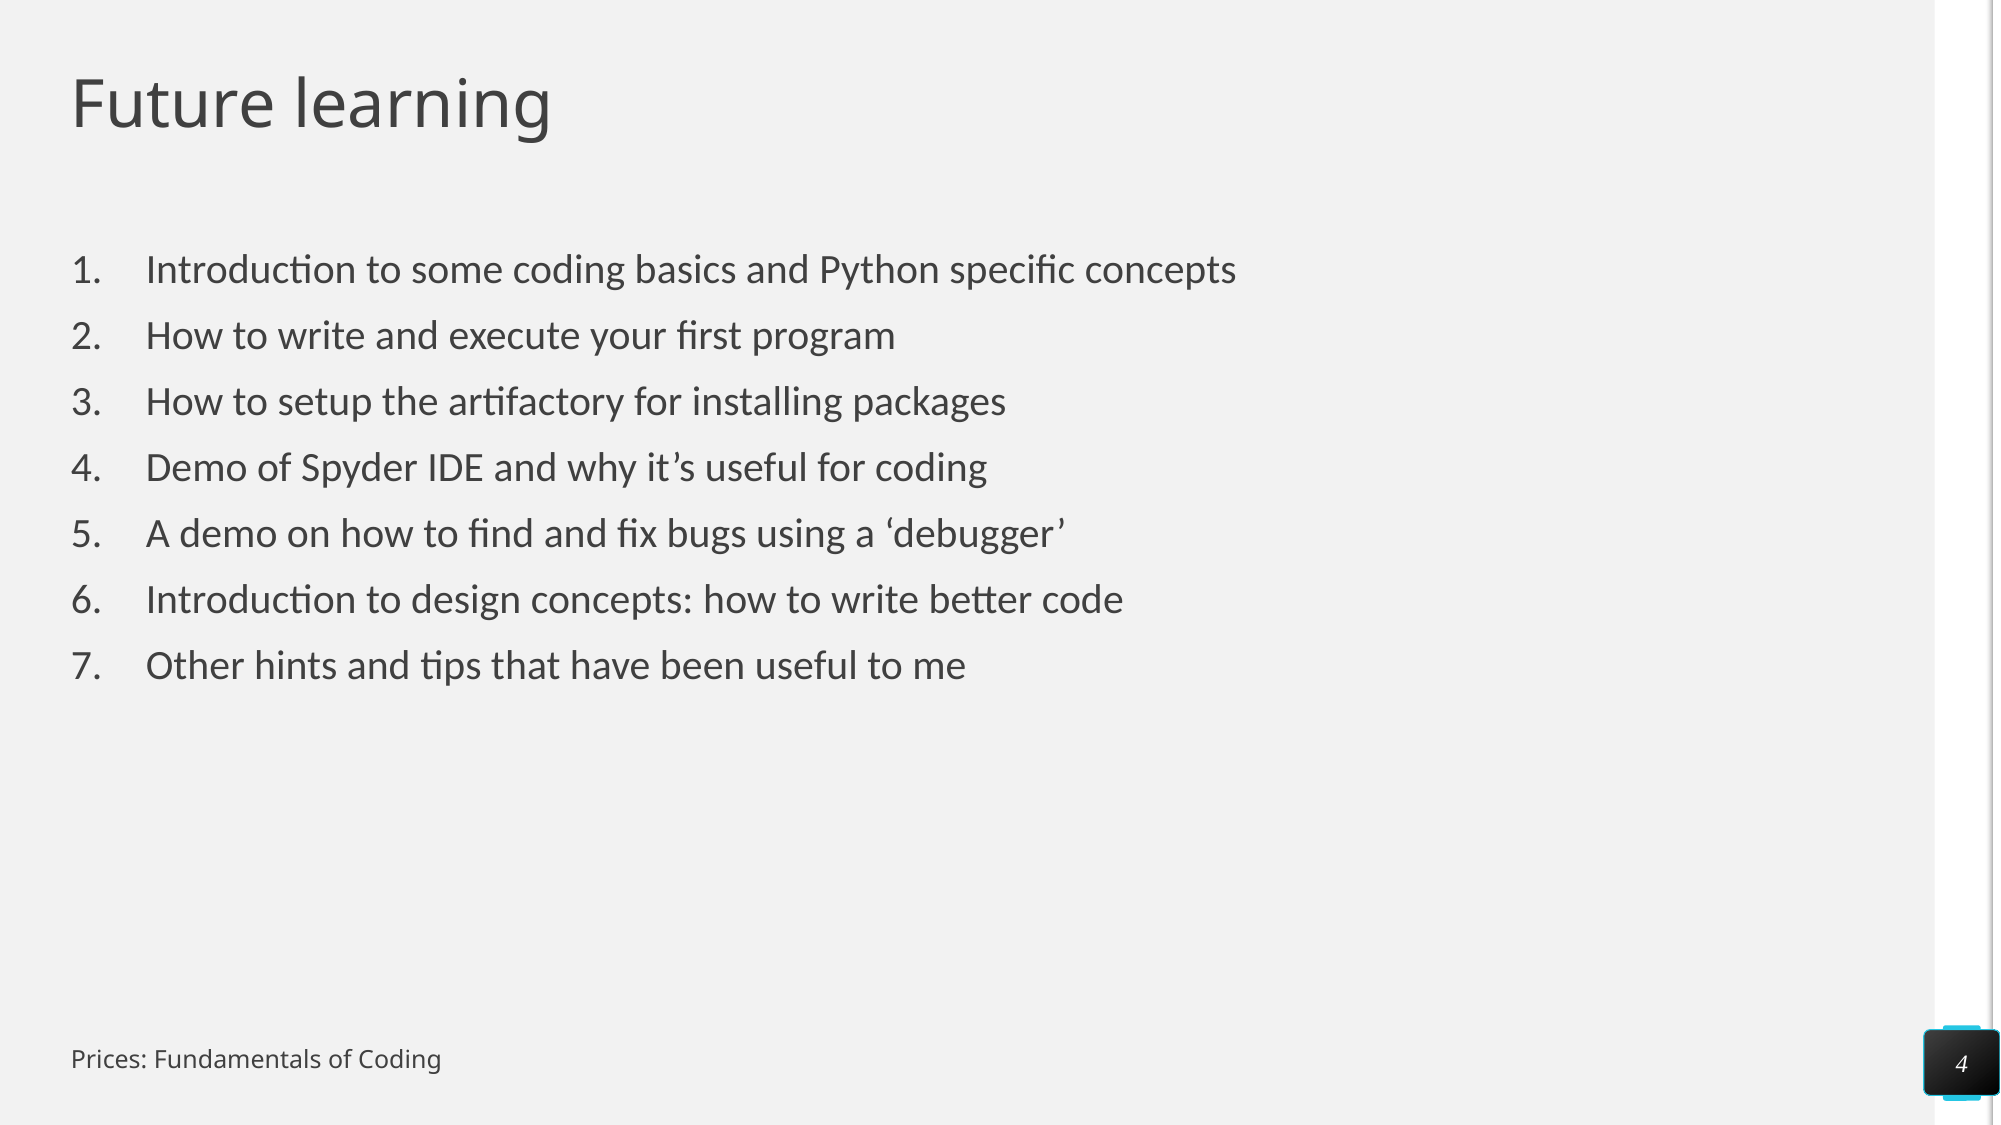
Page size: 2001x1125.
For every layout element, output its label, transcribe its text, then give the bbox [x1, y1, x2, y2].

slide_number 4 [1923, 1029, 2000, 1096]
footer Prices: Fundamentals of Coding [70, 1043, 971, 1077]
list Introduction to some coding basics and Python specific concepts How to write and execute your first program How to setup the artifactory for installing packages Demo of Spyder IDE and why it’s useful for coding A demo on how to find and fix bugs using a ‘debugger’ Introduction to design concepts: how to write better code Other hints and tips that have been useful to me [70, 248, 1930, 1016]
title Future learning [70, 70, 1930, 142]
